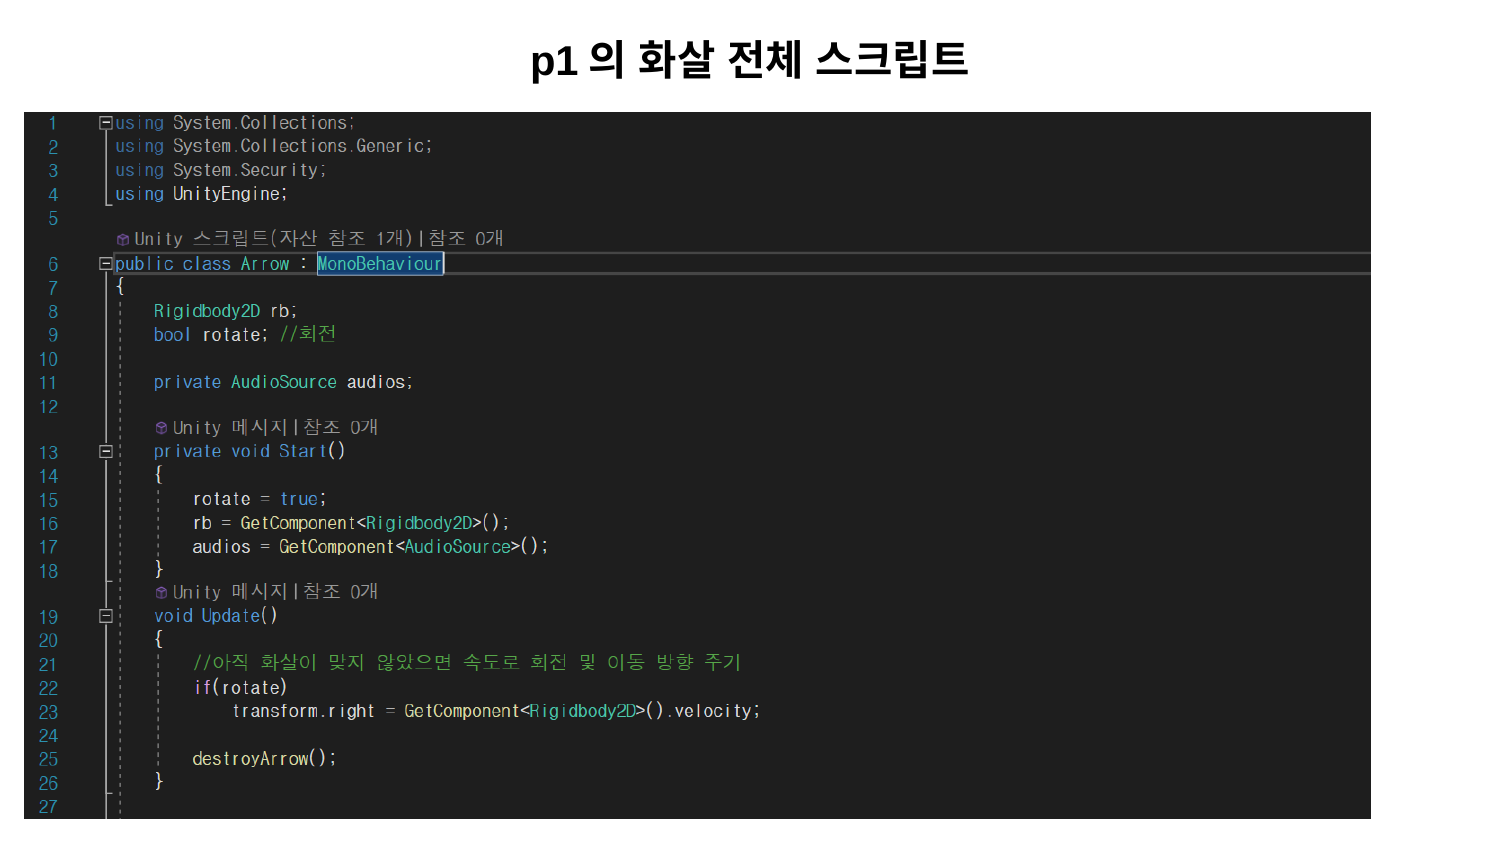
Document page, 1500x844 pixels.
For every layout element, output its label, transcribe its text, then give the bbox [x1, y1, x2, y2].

picture [24, 112, 1371, 819]
text_box p1의 화살 전체 스크립트 [331, 18, 1169, 99]
